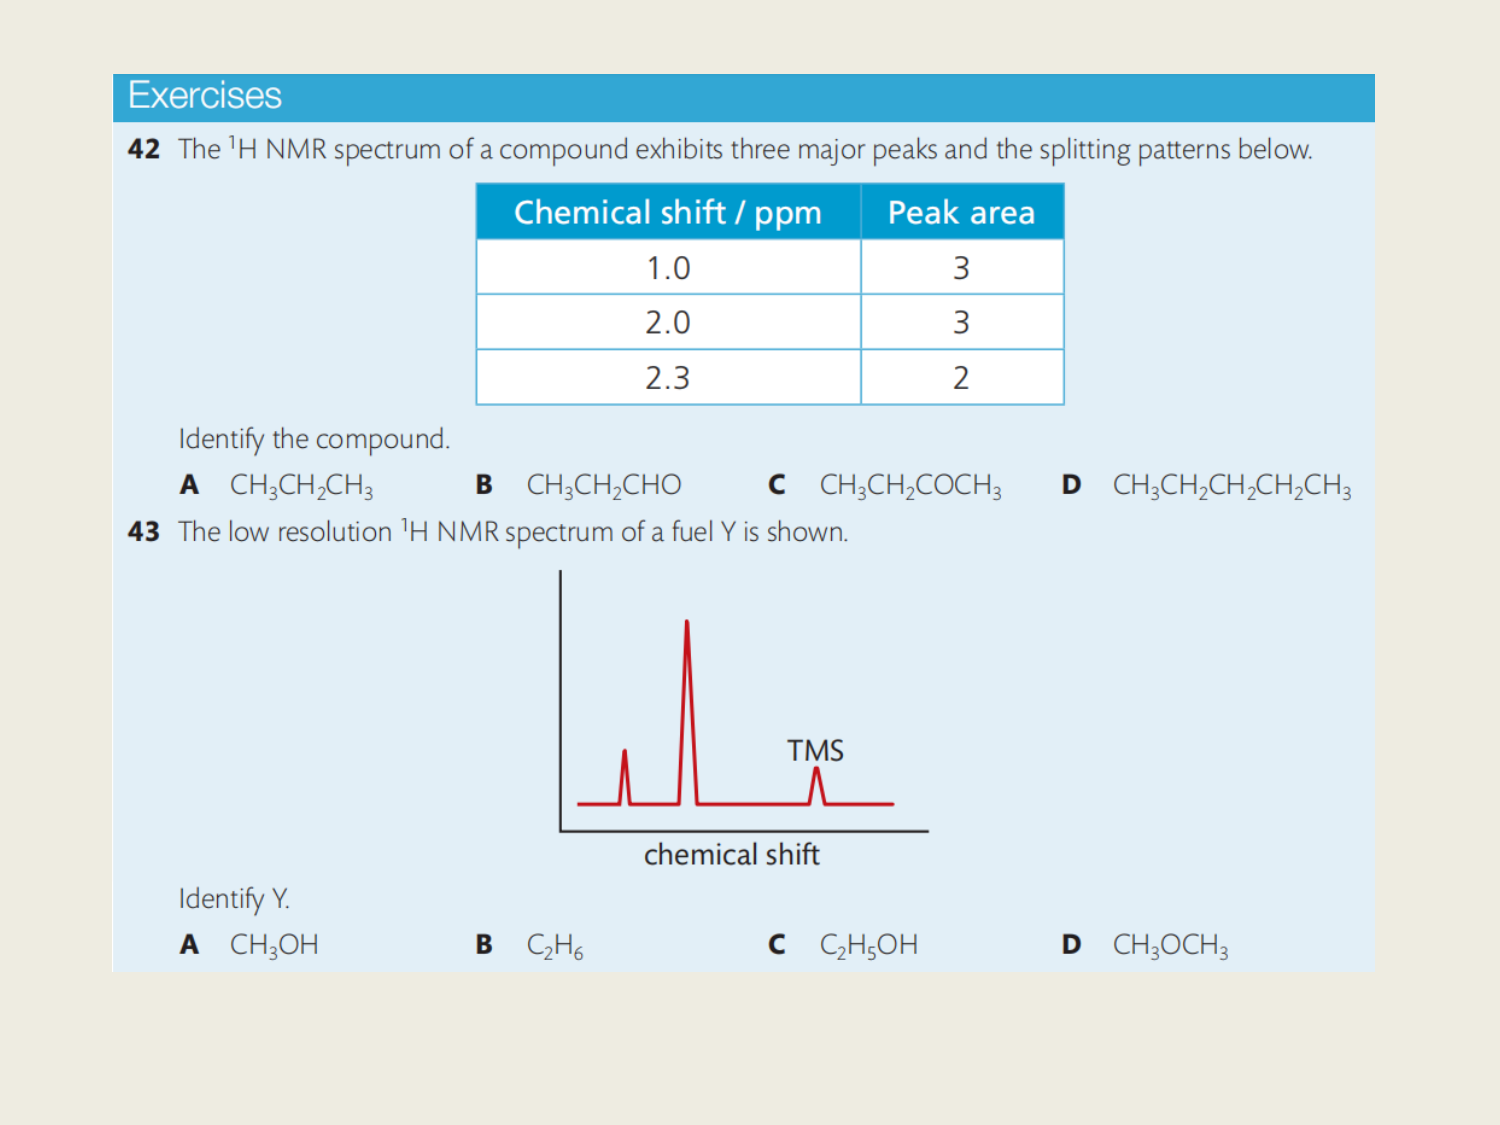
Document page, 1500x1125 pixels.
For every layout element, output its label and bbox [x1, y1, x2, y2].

picture [112, 74, 1376, 973]
